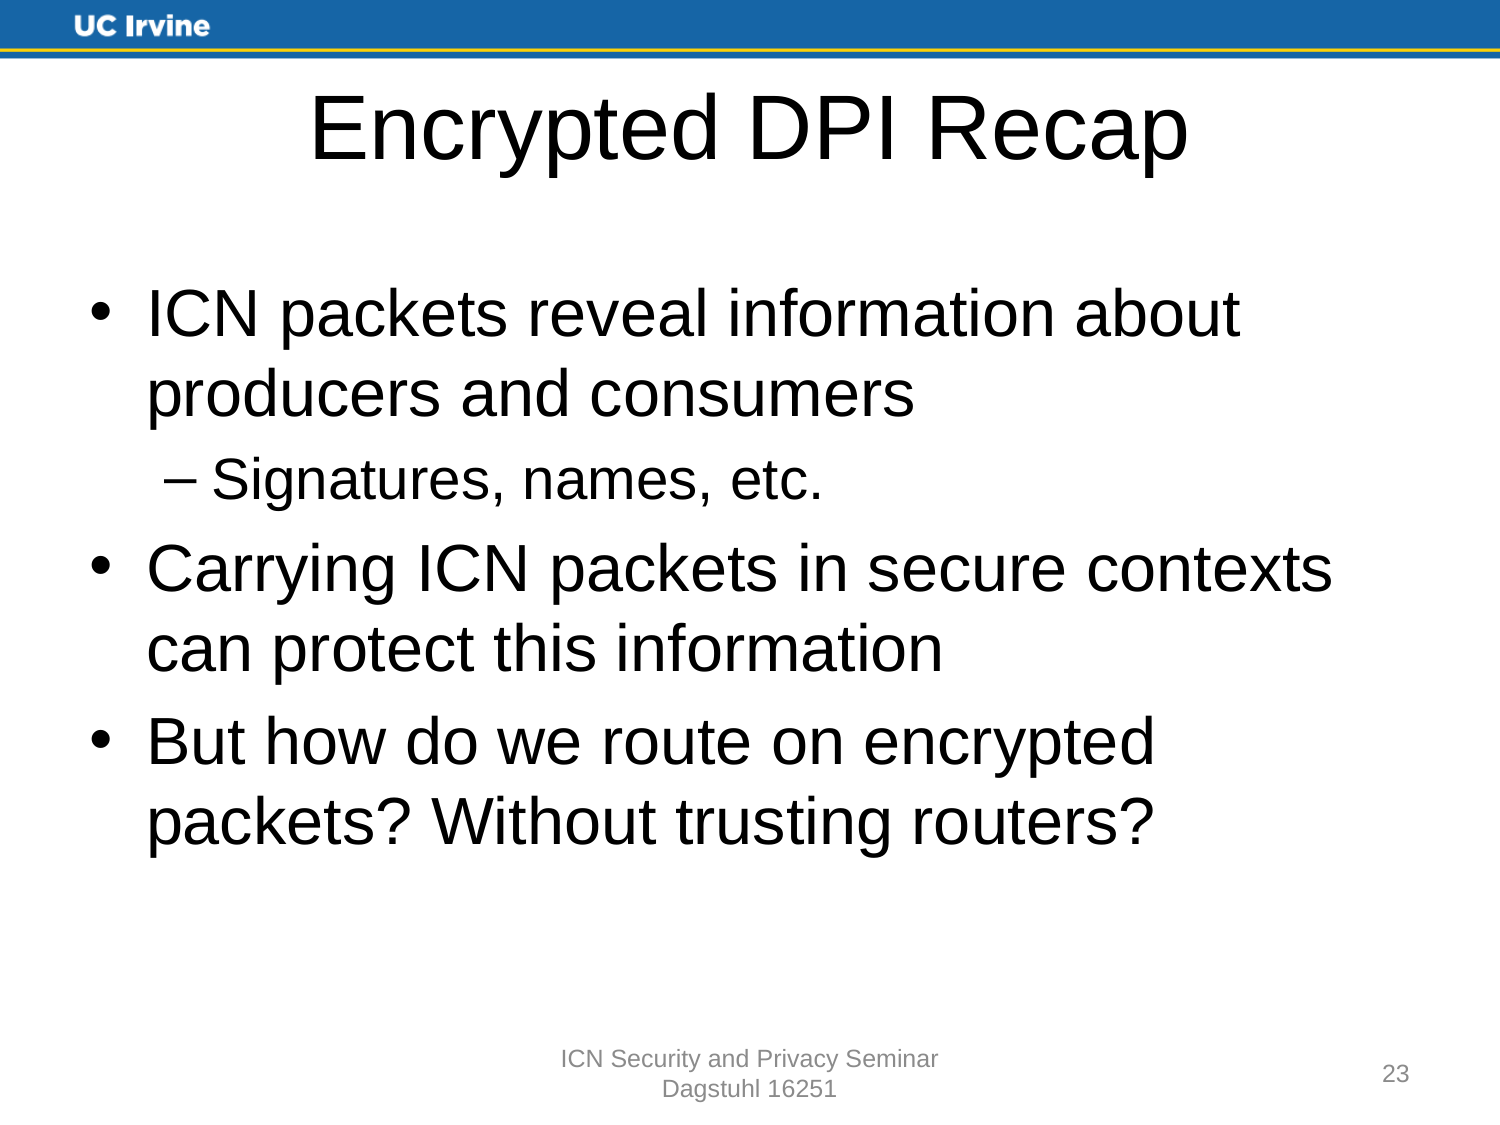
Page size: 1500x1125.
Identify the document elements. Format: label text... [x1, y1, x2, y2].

footer ICN Security and Privacy Seminar Dagstuhl 16251 [512, 1042, 988, 1103]
list ICN packets reveal information about producers and consumers Signatures, names, etc. Carrying ICN packets in secure contexts can protect this information But how do we route on encrypted packets? Without trusting routers? [75, 262, 1425, 1005]
title Encrypted DPI Recap [75, 60, 1425, 248]
slide_number 23 [1074, 1042, 1425, 1103]
